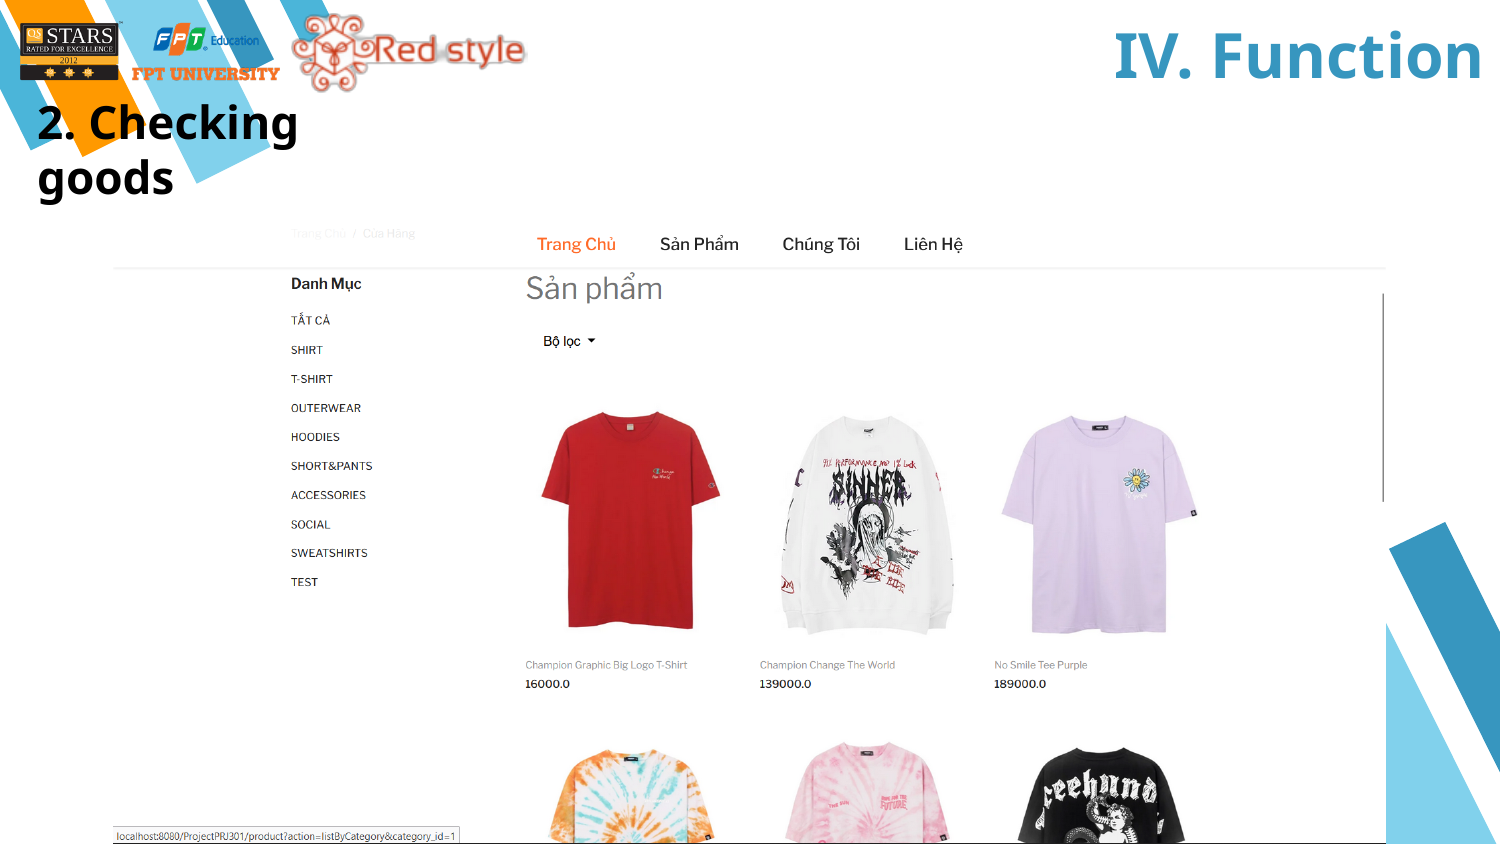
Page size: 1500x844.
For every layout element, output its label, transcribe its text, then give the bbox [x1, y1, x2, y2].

picture [291, 12, 528, 94]
title 2. Checking goods [22, 138, 455, 219]
picture [113, 222, 1387, 844]
picture [14, 9, 285, 91]
title IV. Function [349, 0, 1500, 107]
